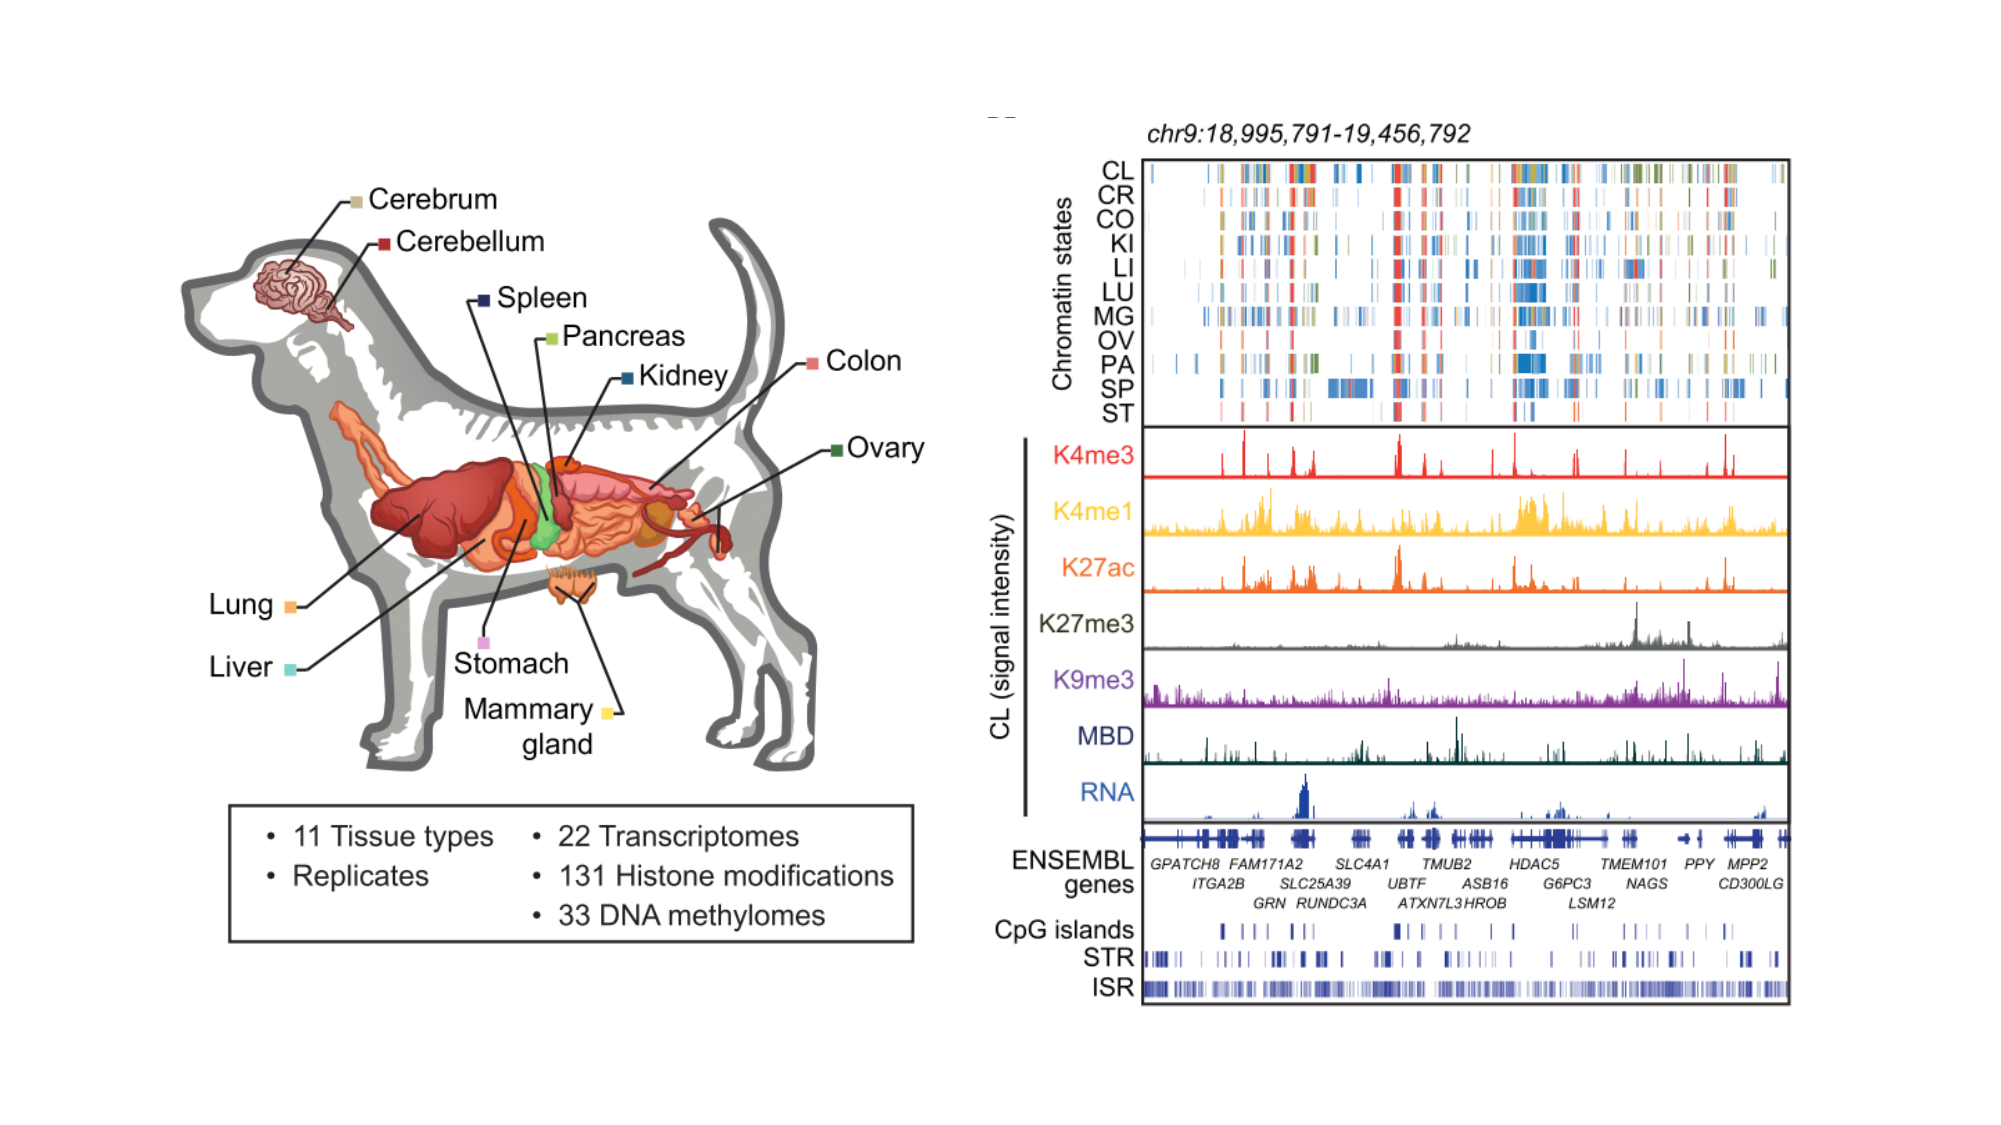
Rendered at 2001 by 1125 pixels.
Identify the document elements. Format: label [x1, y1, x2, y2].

text_box [152, 117, 1940, 1008]
